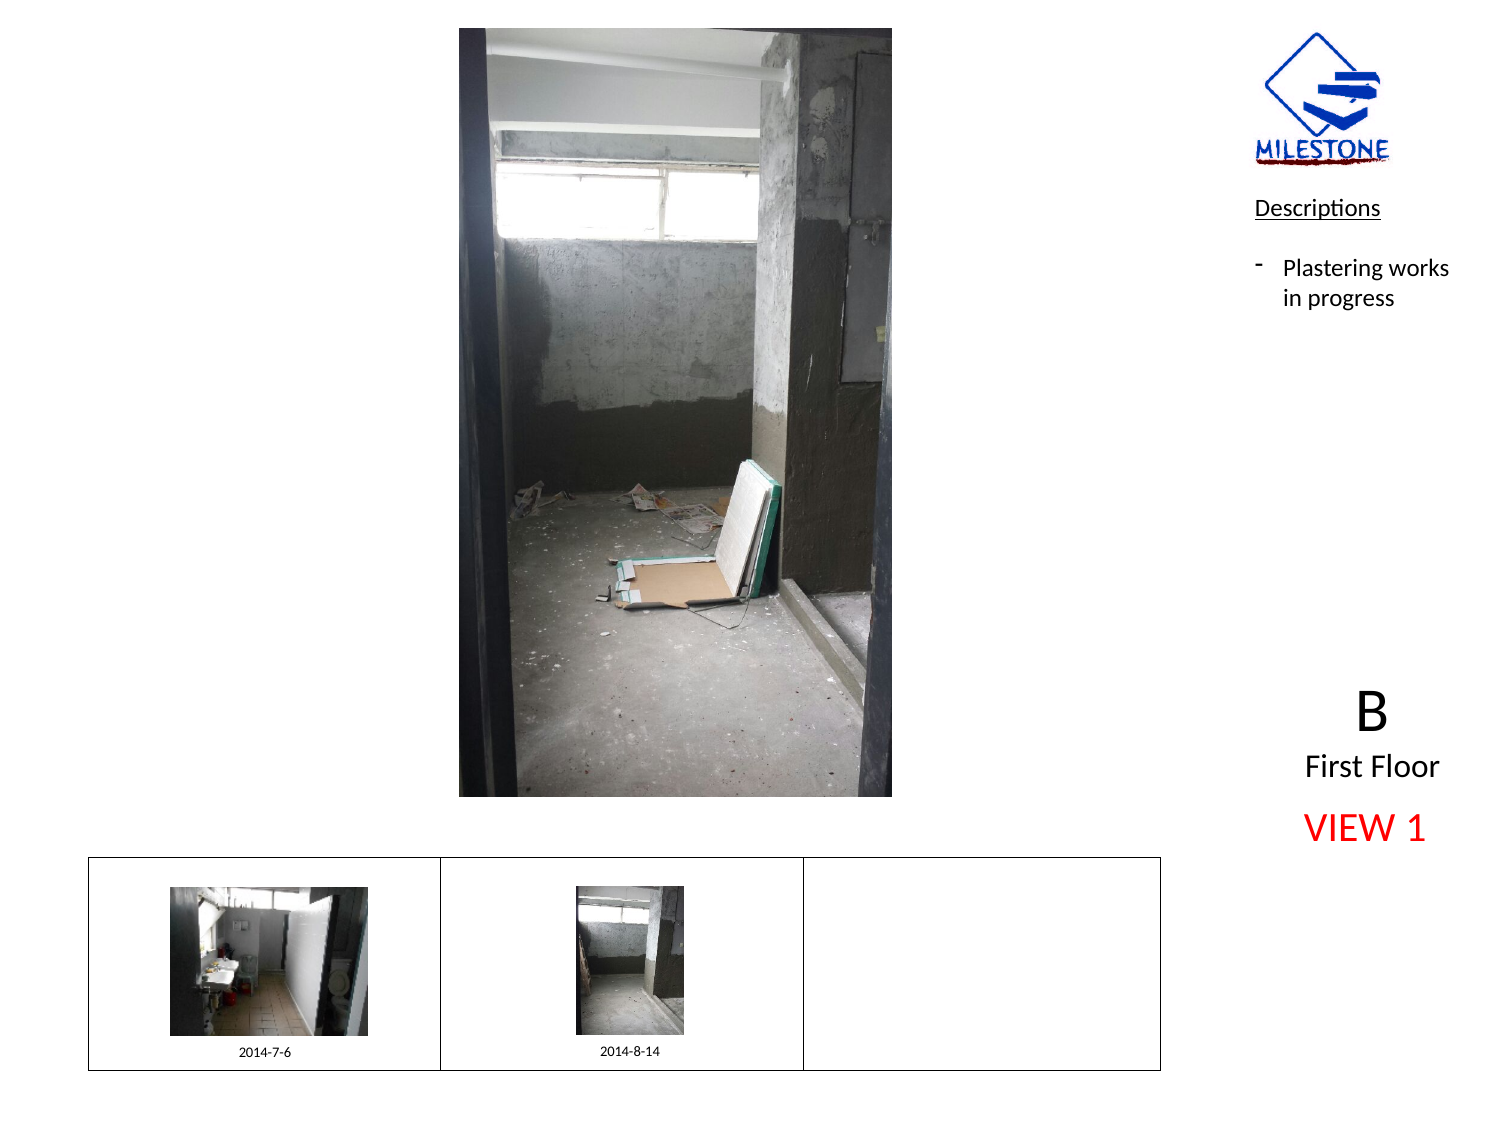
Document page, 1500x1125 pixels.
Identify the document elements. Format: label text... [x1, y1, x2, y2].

text_box 2014-8-14 [585, 1043, 675, 1067]
table_header [89, 858, 440, 1070]
picture [170, 887, 368, 1036]
picture [576, 886, 684, 1035]
text_box B First Floor [1181, 661, 1500, 791]
table_header [441, 858, 803, 1070]
table_header [804, 858, 1160, 1070]
text_box 2014-7-6 [224, 1044, 307, 1068]
picture [1222, 15, 1419, 186]
text_box VIEW 1 [1289, 792, 1481, 846]
picture [459, 28, 892, 797]
text_box Descriptions Plastering works in progress [1240, 184, 1481, 319]
